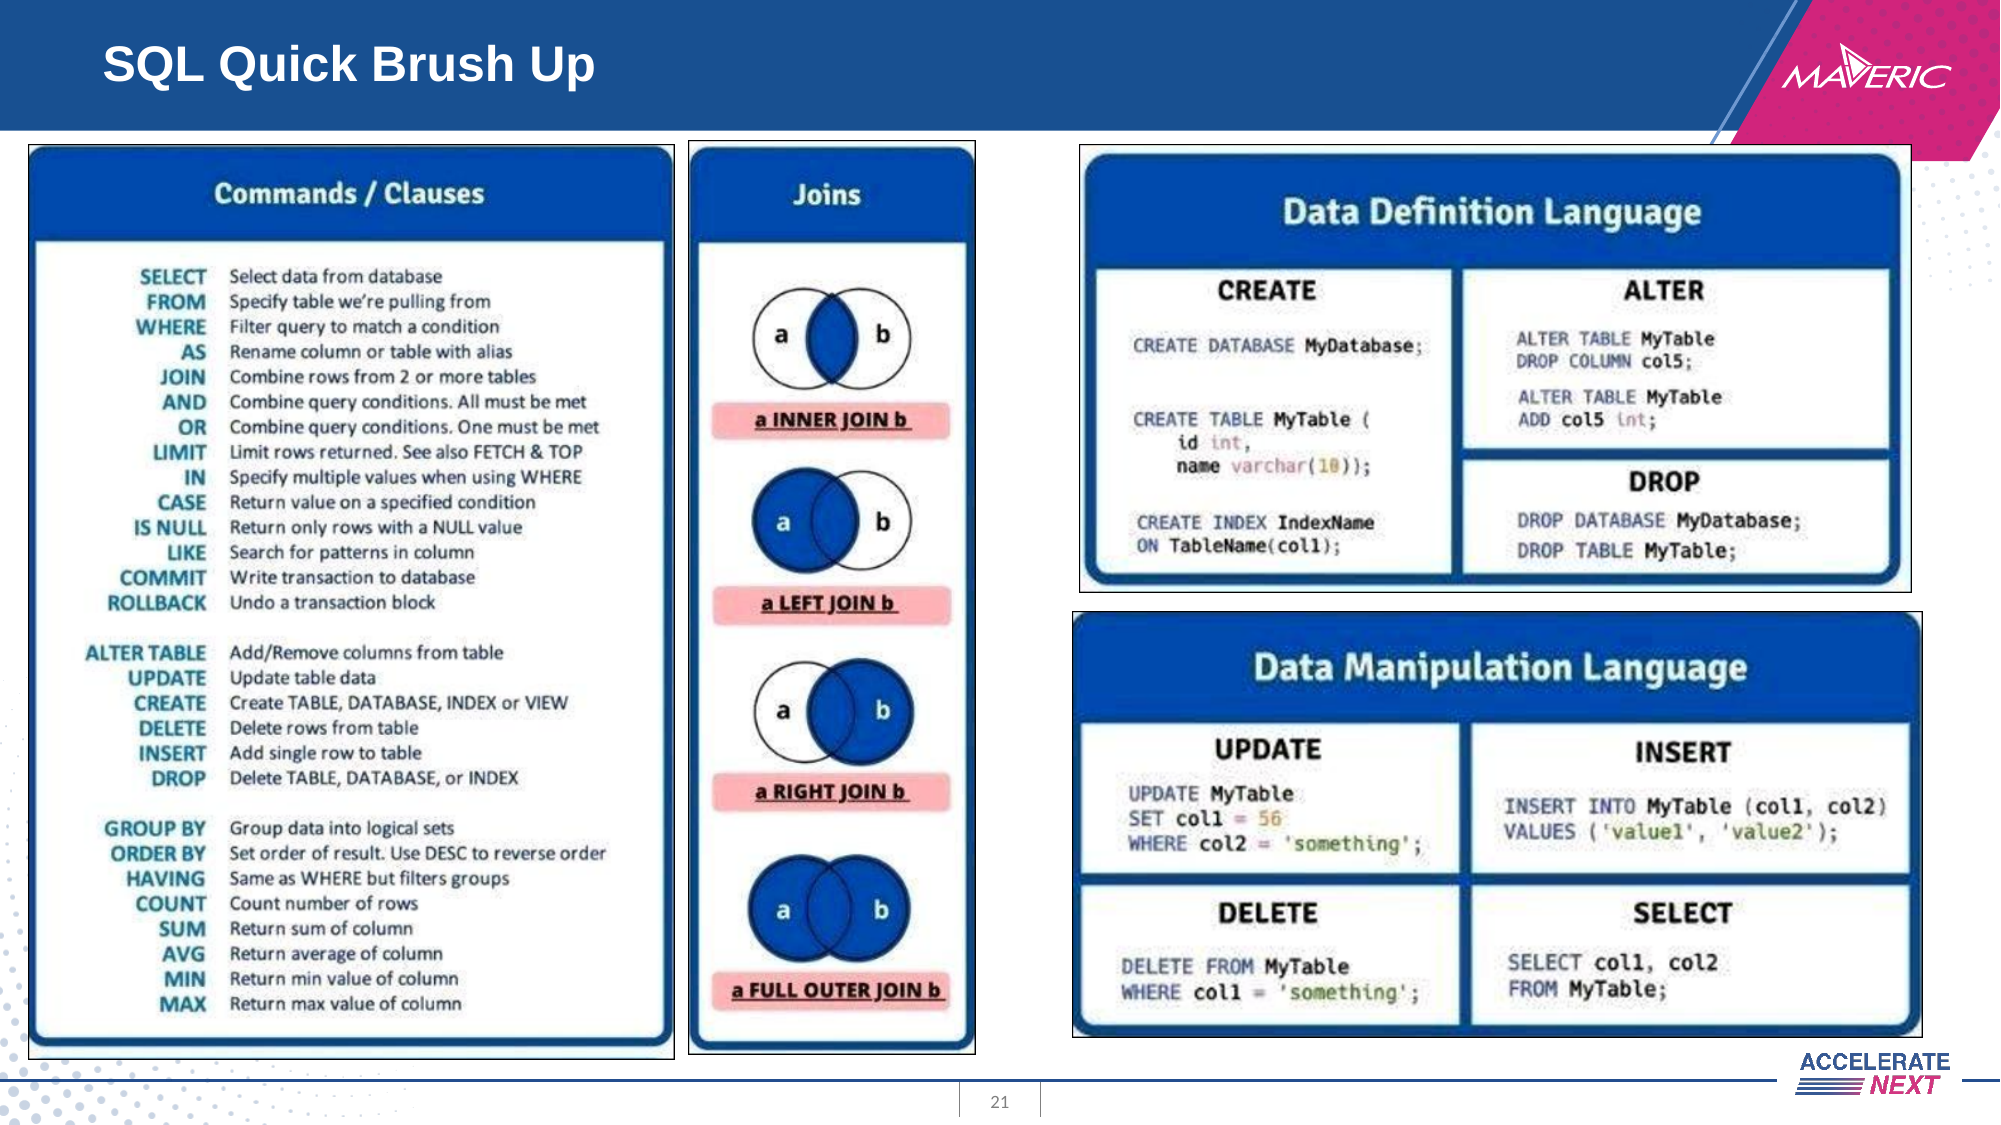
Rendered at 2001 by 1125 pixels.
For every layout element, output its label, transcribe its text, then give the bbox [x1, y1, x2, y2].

picture [1079, 144, 1912, 593]
picture [0, 144, 675, 1125]
picture [1072, 611, 1923, 1038]
title SQL Quick Brush Up [87, 30, 1678, 102]
slide_number 21 [959, 1083, 1041, 1119]
picture [1791, 1051, 1953, 1097]
picture [688, 140, 976, 1055]
